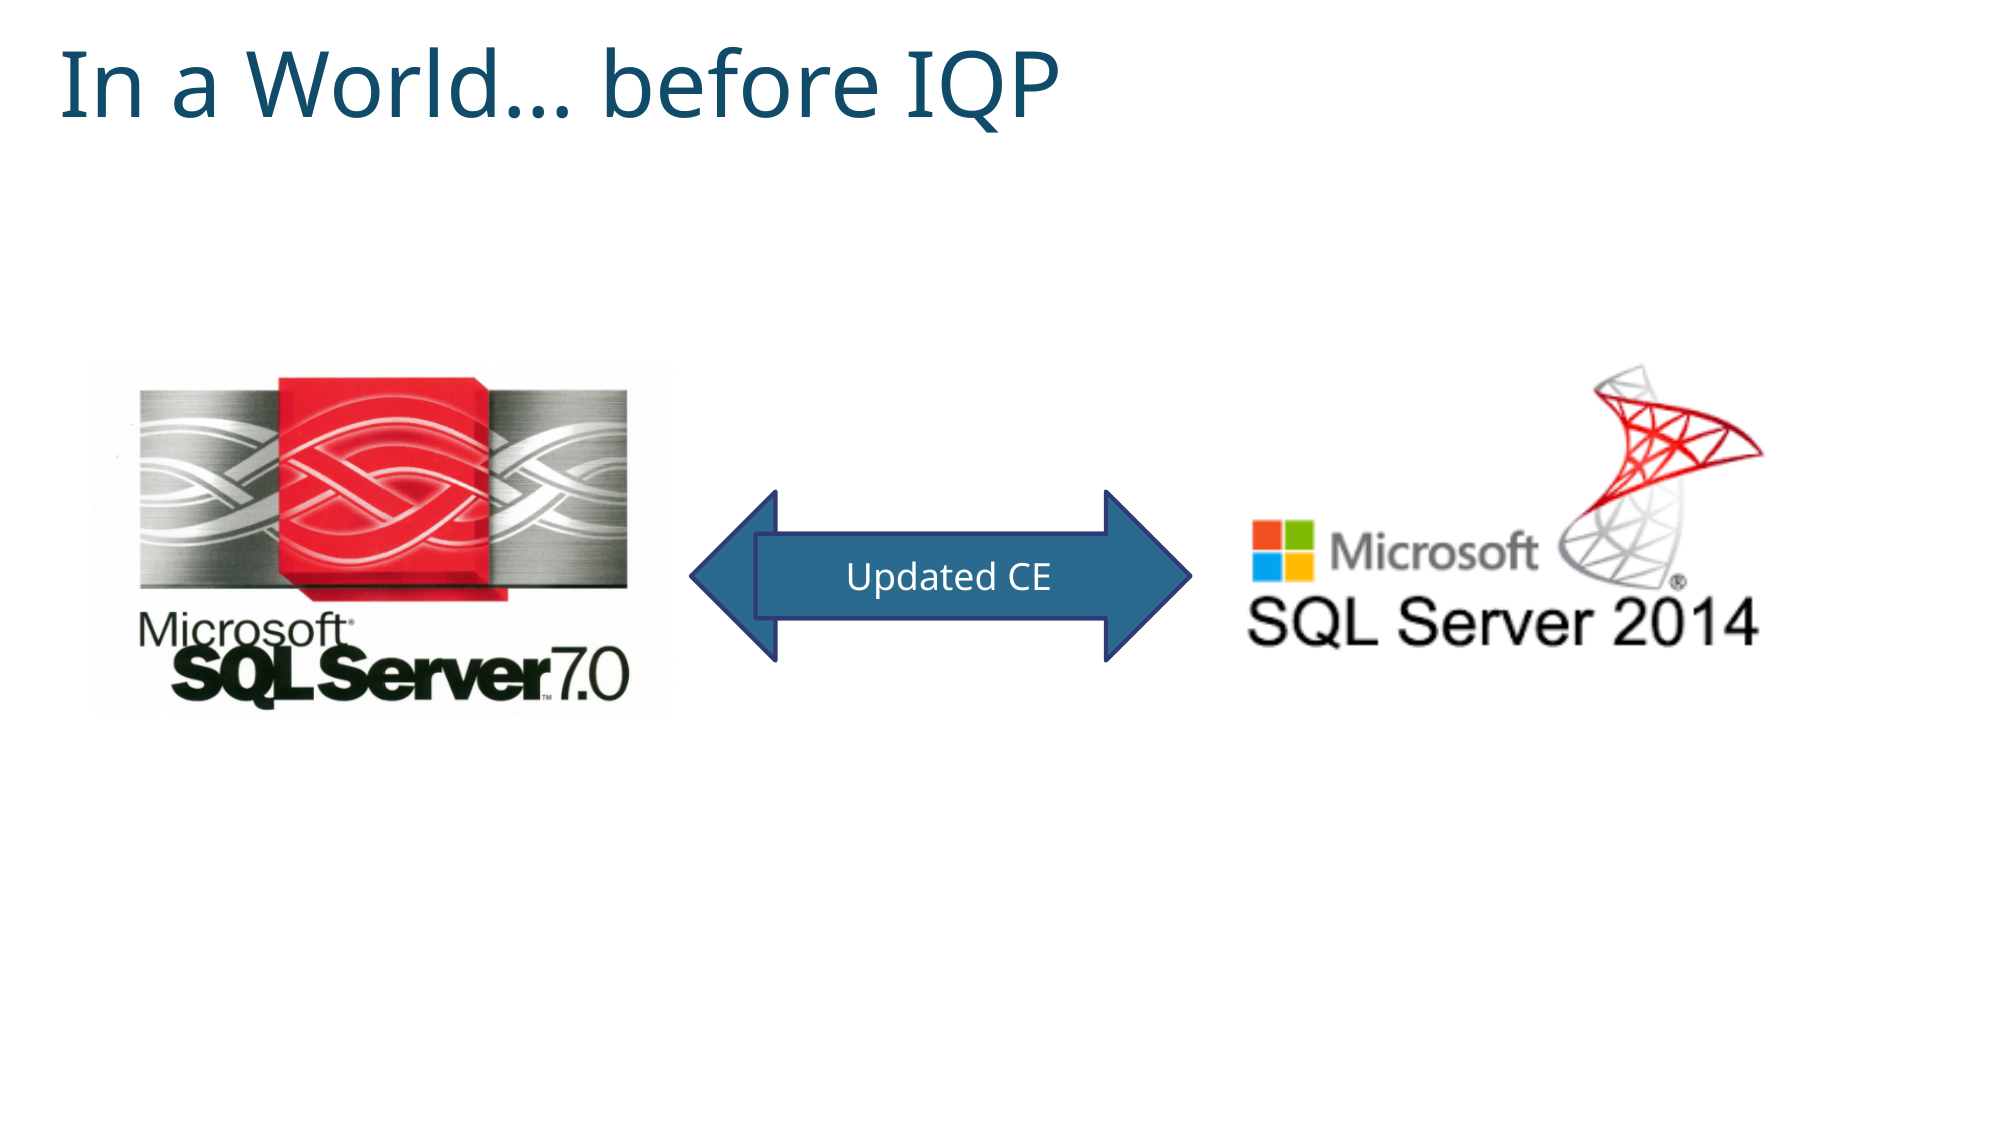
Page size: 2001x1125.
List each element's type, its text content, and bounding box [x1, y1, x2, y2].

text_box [690, 491, 753, 661]
picture [1143, 359, 1885, 728]
title In a World… before IQP [44, 55, 1845, 244]
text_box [755, 491, 1191, 661]
picture [92, 359, 673, 715]
